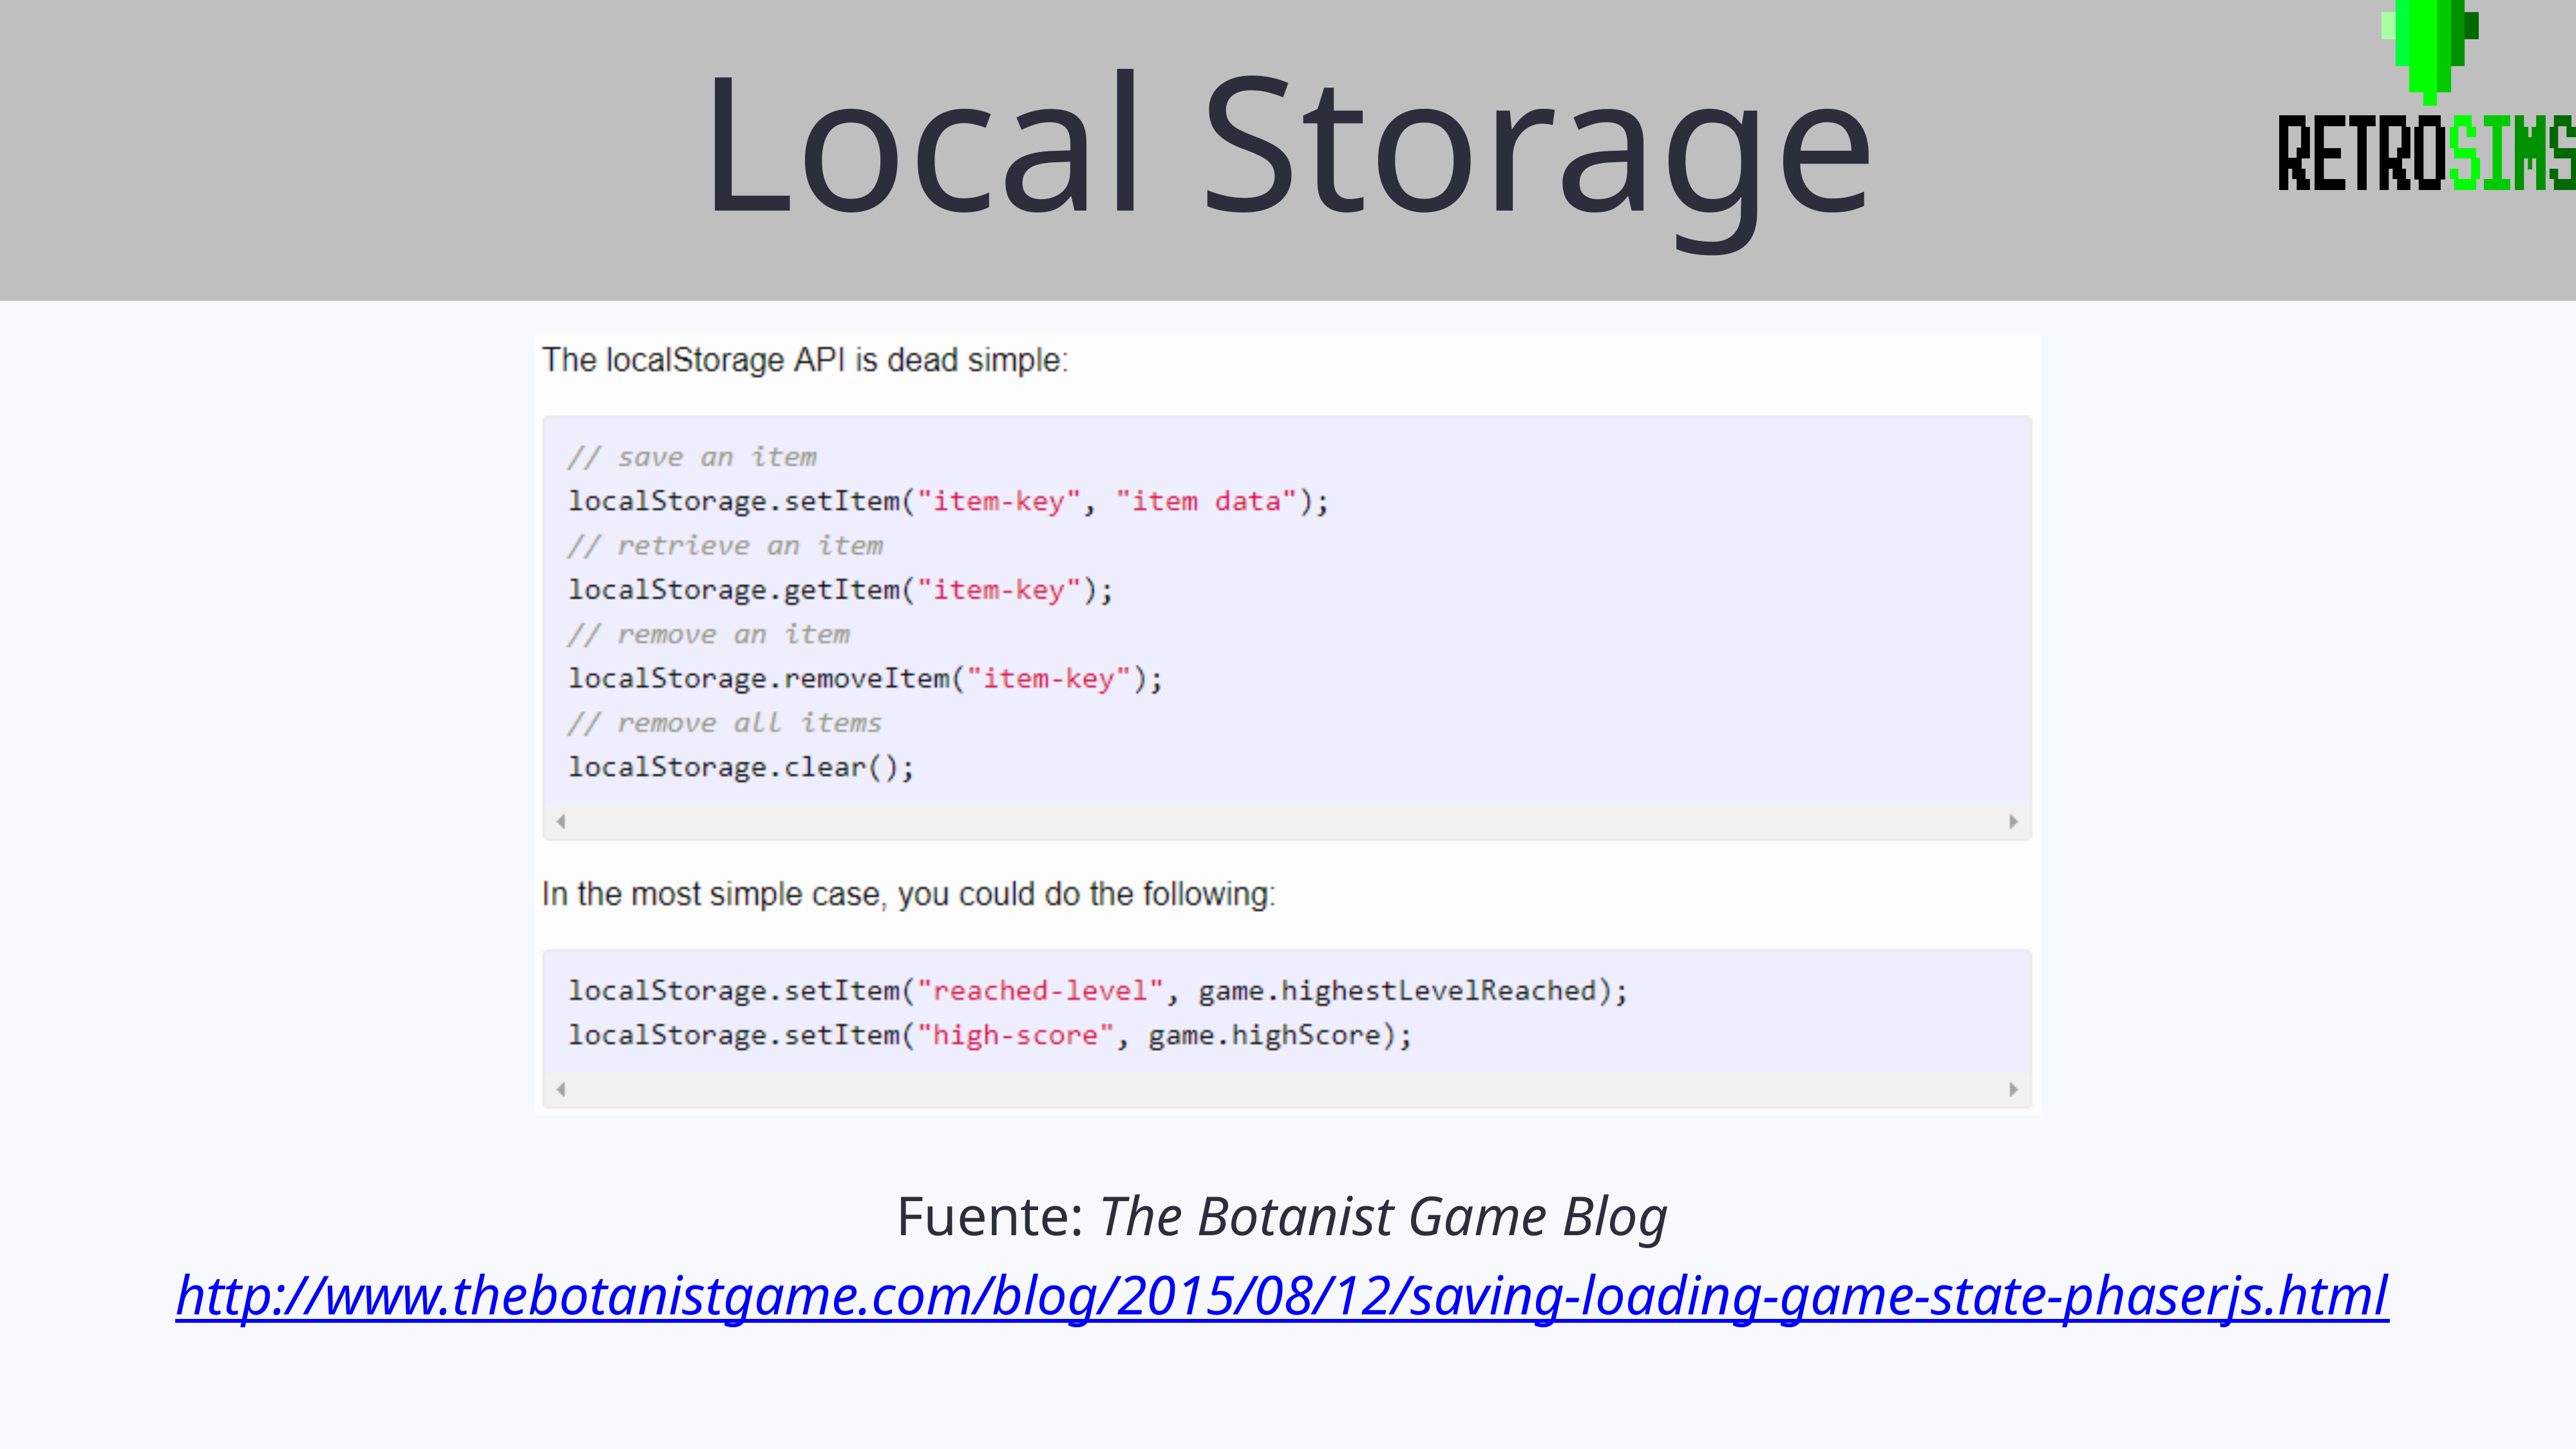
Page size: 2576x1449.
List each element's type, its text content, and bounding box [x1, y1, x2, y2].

picture [535, 334, 2041, 1115]
picture [2279, 0, 2576, 191]
text_box Fuente: The Botanist Game Blog http://www.thebotanistgame.com/blog/2015/08/12/saving-loading-game-state-phaserjs.html [98, 1169, 2468, 1334]
text_box Local Storage [697, 24, 1879, 248]
text_box [0, 0, 2576, 301]
